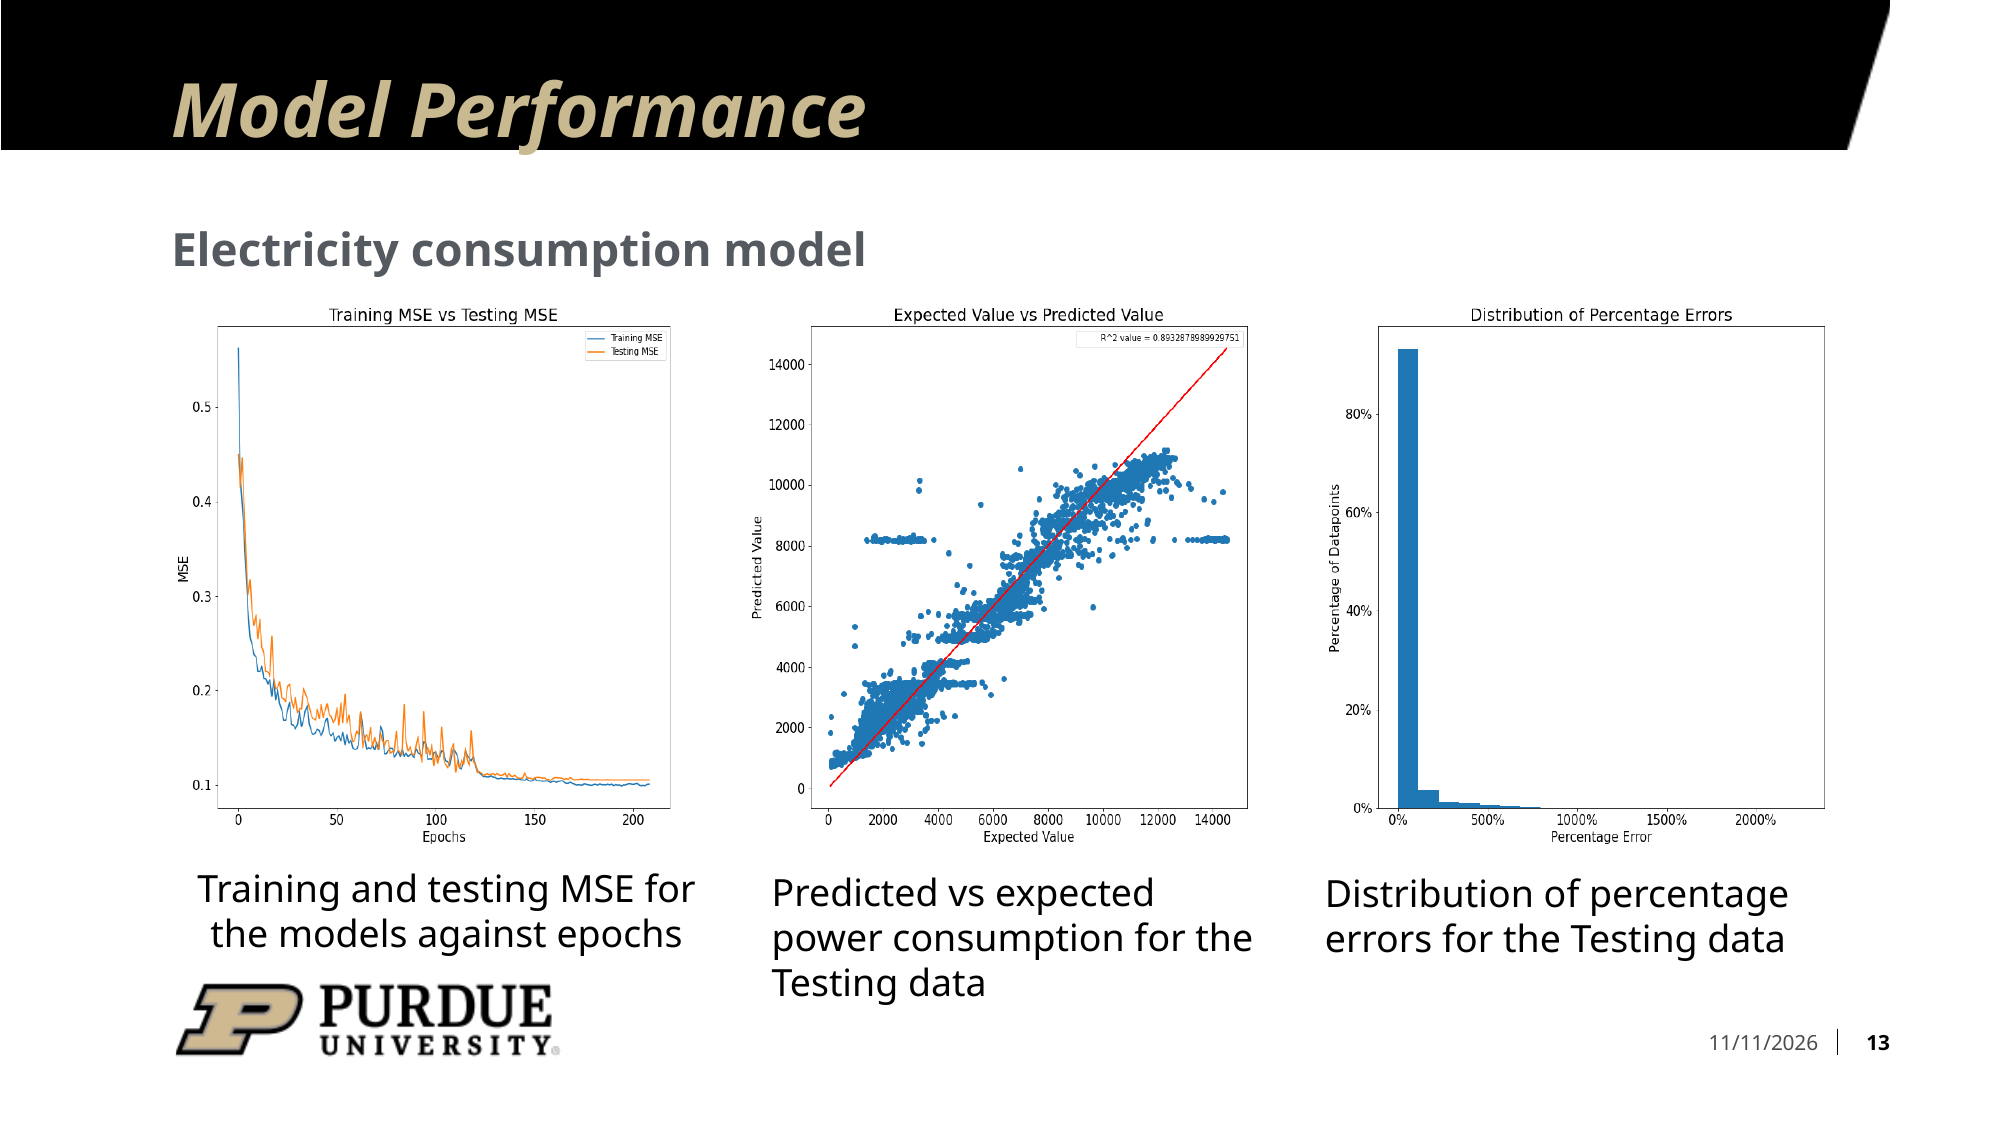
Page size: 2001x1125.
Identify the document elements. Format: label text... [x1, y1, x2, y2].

picture [1324, 301, 1829, 851]
slide_number 13 [1838, 1013, 1919, 1074]
list Training and testing MSE for the models against epochs [194, 864, 699, 1007]
text_box Predicted vs expected power consumption for the Testing data [771, 868, 1276, 1011]
title Model Performance [168, 70, 1689, 160]
text_box Distribution of percentage errors for the Testing data [1324, 869, 1829, 1012]
subtitle Electricity consumption model [171, 220, 1373, 277]
picture [171, 301, 675, 851]
picture [175, 981, 574, 1087]
picture [747, 301, 1252, 851]
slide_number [1662, 1017, 1834, 1071]
